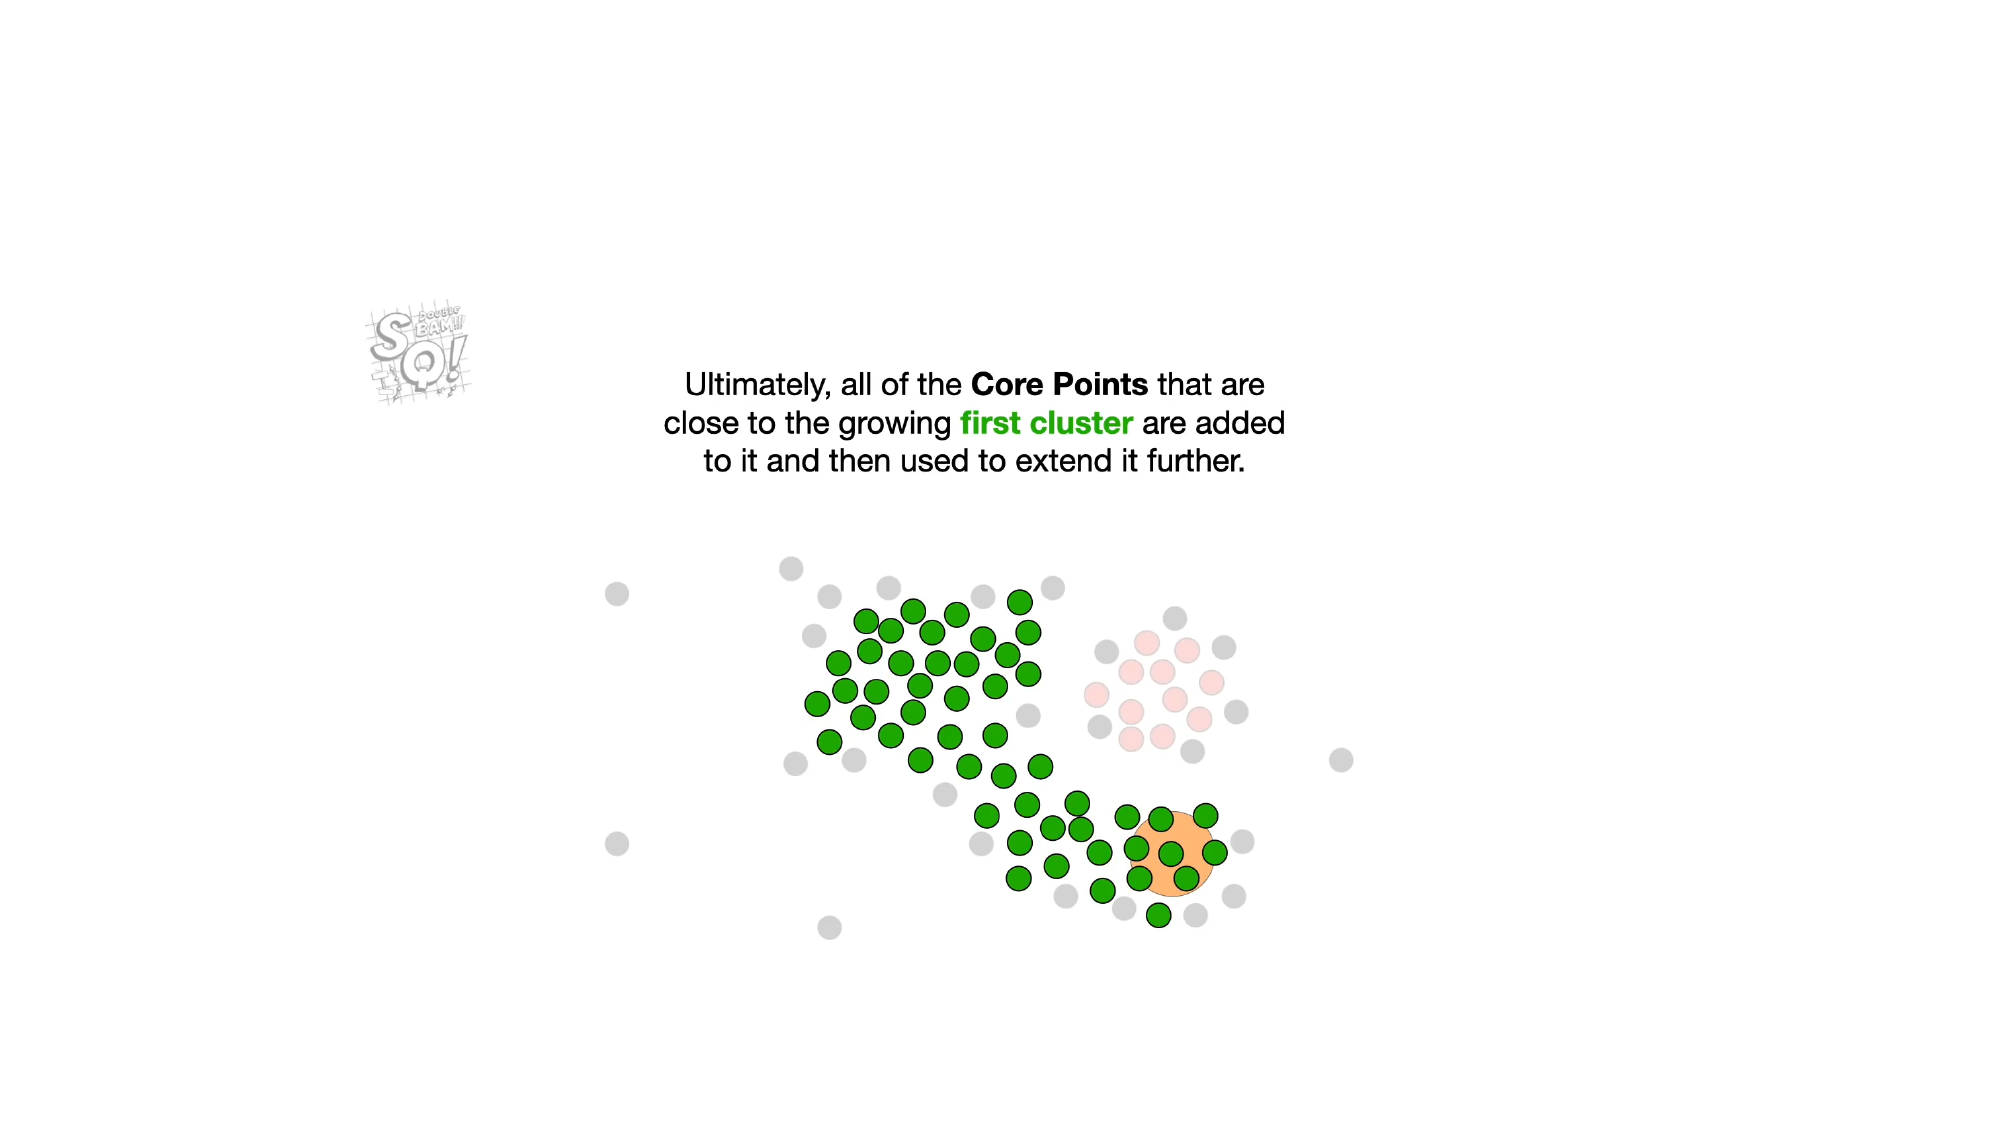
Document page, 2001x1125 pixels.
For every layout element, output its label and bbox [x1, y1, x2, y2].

list [365, 299, 1635, 1014]
